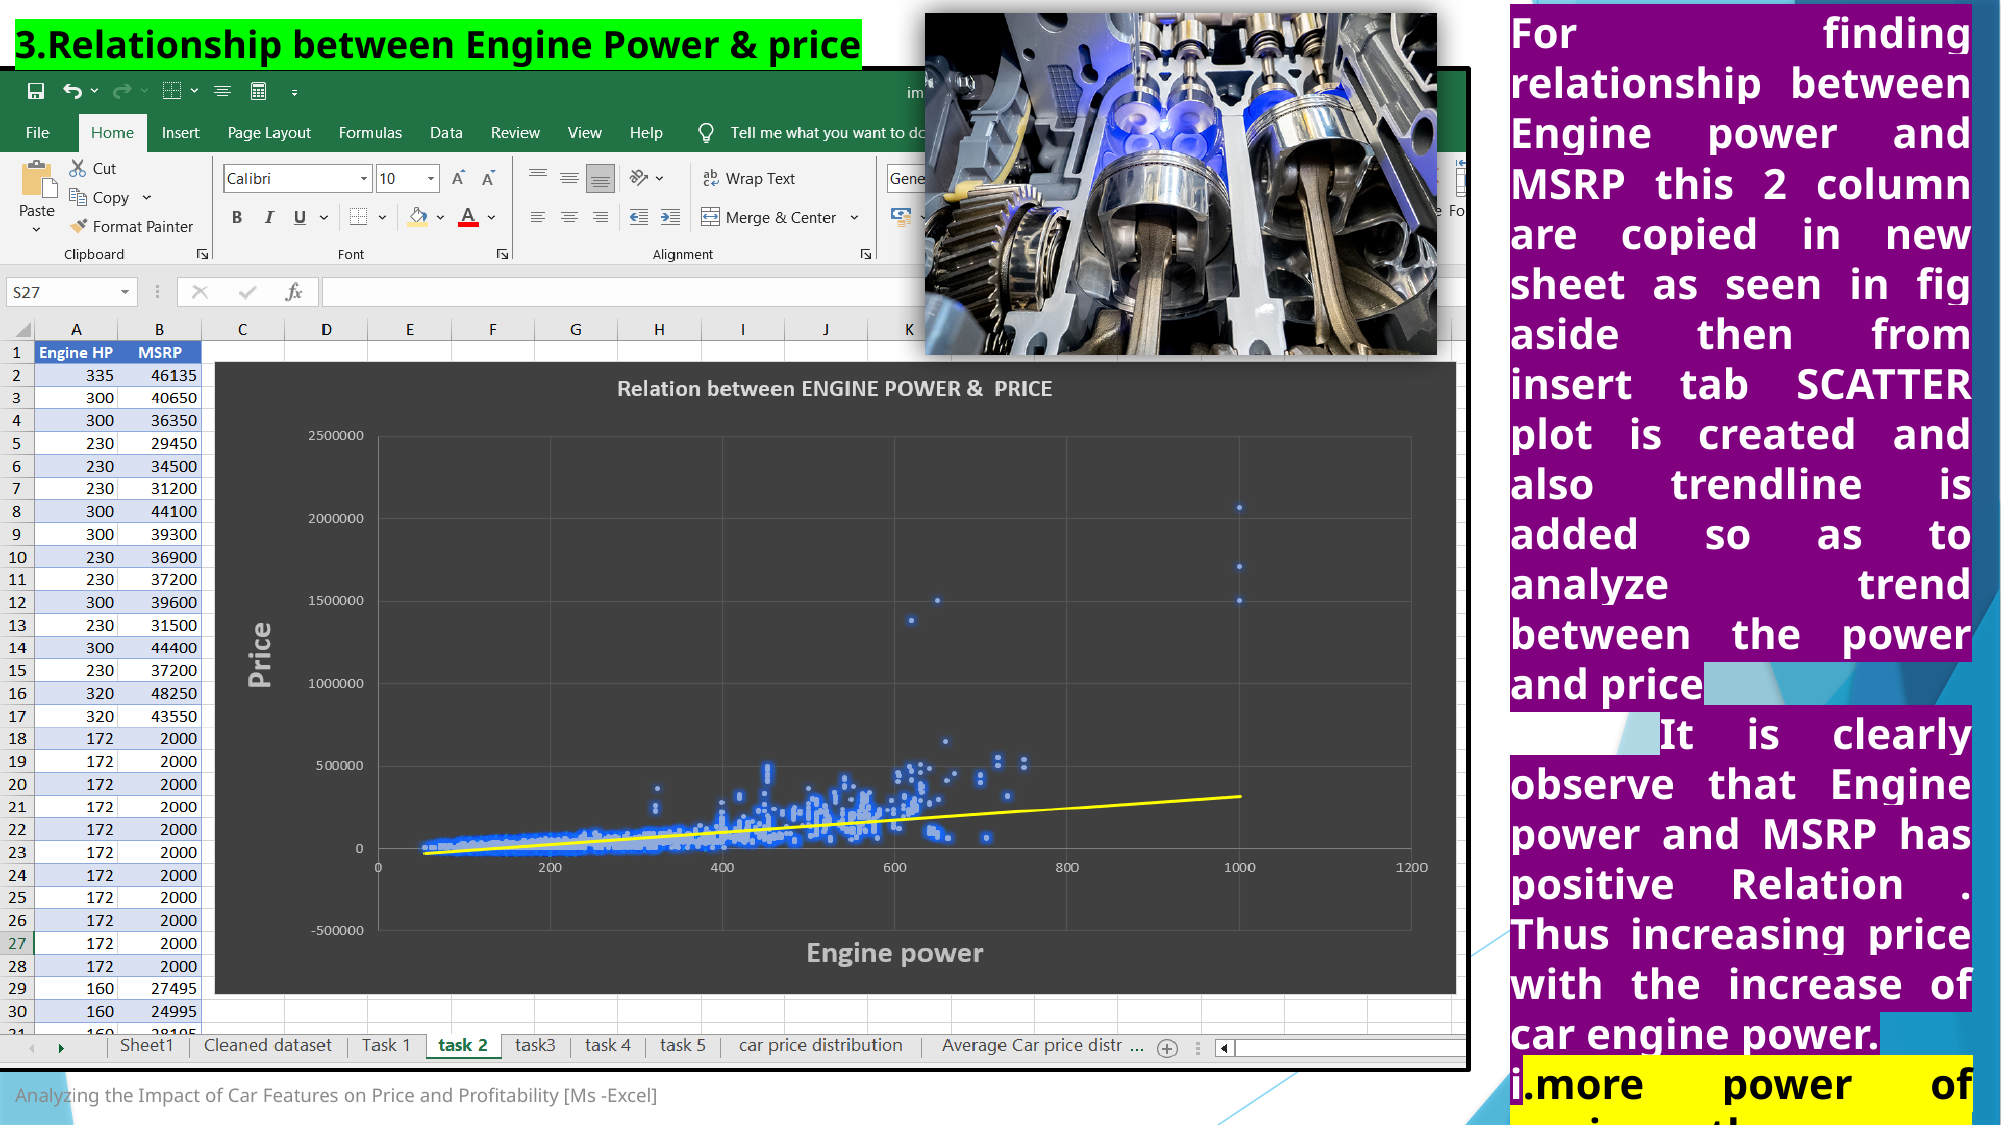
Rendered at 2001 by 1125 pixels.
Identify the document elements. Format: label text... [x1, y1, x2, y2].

text_box For finding relationship between Engine power and MSRP this 2 column are copied in new sheet as seen in fig aside then from insert tab SCATTER plot is created and also trendline is added so as to analyze trend between the power and price It is clearly observe that Engine power and MSRP has positive Relation . Thus increasing price with the increase of car engine power. i.more power of engine then more price of car [1495, 0, 1988, 1125]
text_box 3.Relationship between Engine Power & price [0, 13, 923, 70]
picture [0, 13, 1467, 1069]
footer Analyzing the Impact of Car Features on Price and Profitability [Ms -Excel] [0, 1075, 1033, 1125]
